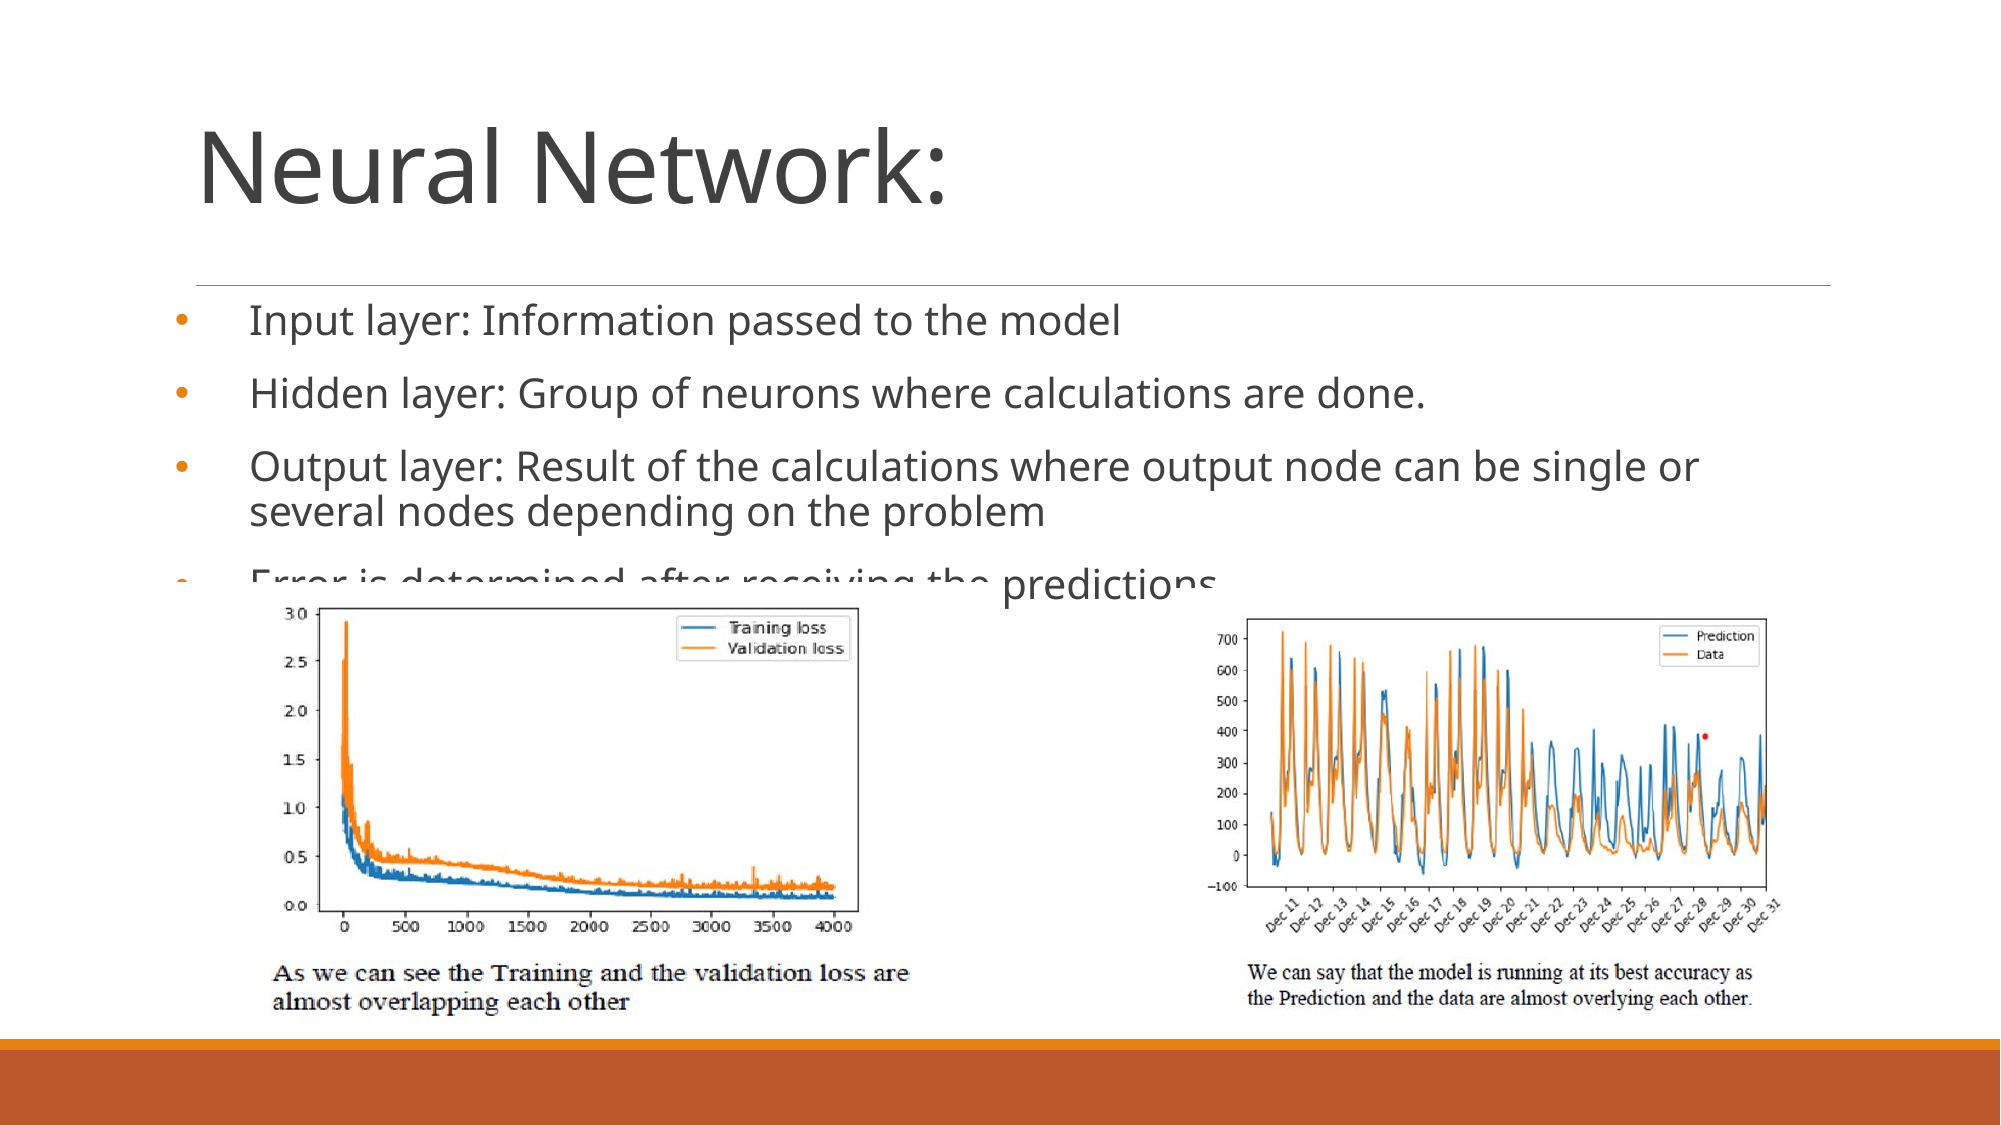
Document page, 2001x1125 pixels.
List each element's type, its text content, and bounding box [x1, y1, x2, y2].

picture [1174, 587, 1813, 1028]
list Input layer: Information passed to the model​ Hidden layer: Group of neurons where calculations are done.​ Output layer: Result of the calculations where output node can be single or several nodes depending on the problem​ Error is determined after receiving the predictions​ [174, 291, 1825, 618]
picture [152, 582, 1006, 1033]
title Neural Network: [180, 47, 1830, 232]
